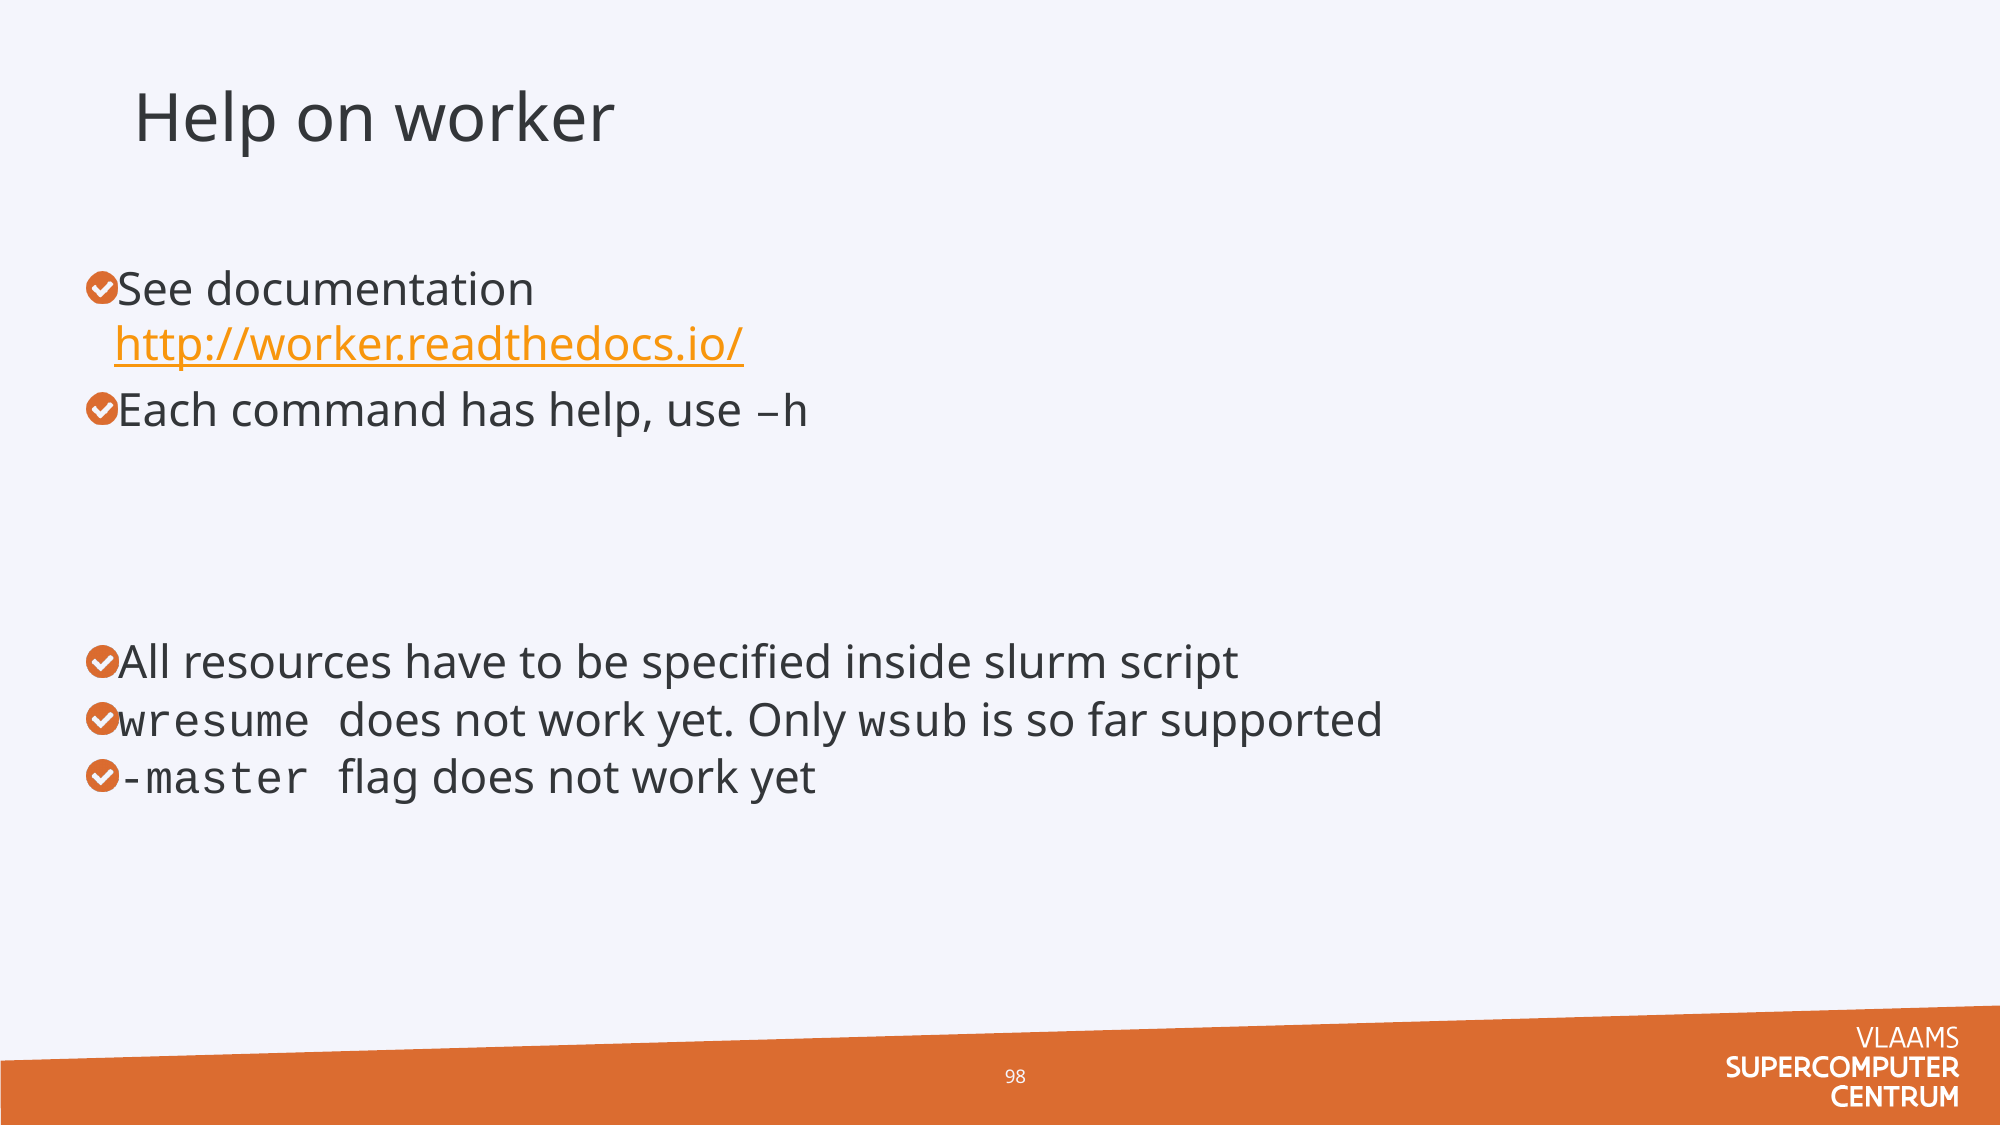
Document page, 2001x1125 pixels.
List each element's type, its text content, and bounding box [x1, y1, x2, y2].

text_box See documentation http://worker.readthedocs.io/ Each command has help, use –h All resources have to be specified inside slurm script wresume does not work yet. Only wsub is so far supported -master flag does not work yet [86, 265, 1909, 993]
picture [86, 645, 119, 678]
picture [86, 271, 118, 304]
slide_number 98 [958, 1047, 1042, 1108]
text_box Help on worker [118, 54, 1941, 185]
picture [86, 392, 118, 425]
picture [86, 702, 119, 735]
picture [86, 759, 119, 792]
picture [1725, 1021, 1960, 1117]
